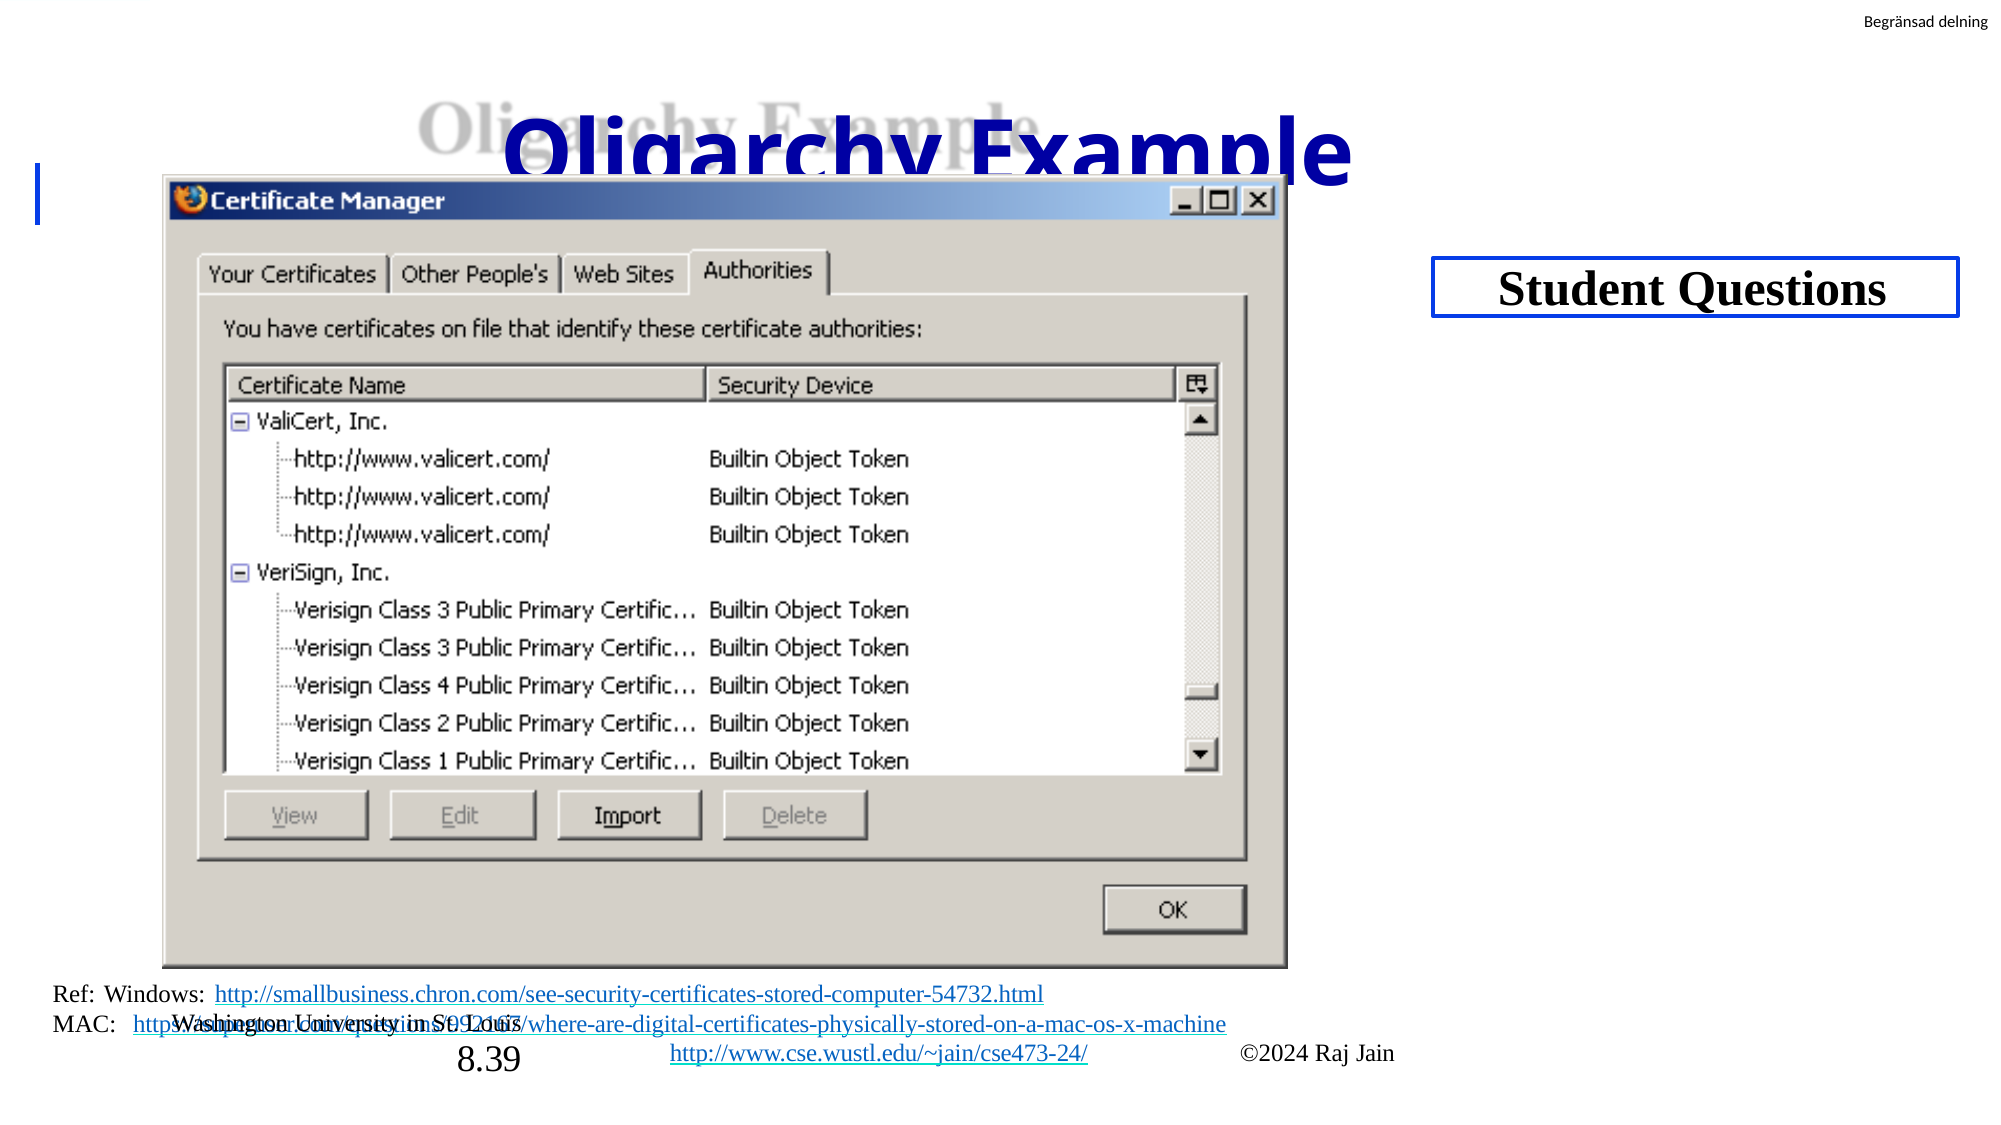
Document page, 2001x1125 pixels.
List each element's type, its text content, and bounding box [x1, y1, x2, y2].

text_box Student Questions [1432, 258, 1958, 316]
title Oligarchy Example [137, 52, 1863, 243]
text_box Ref: Windows: http://smallbusiness.chron.com/see-security-certificates-stored-computer-54732.html MAC: https://superuser.com/questions/992167/where-are-digital-certificates-physically-stored-on-a-mac-os-x-machine [522, 975, 1249, 1038]
footer ©2024 Raj Jain [1237, 1037, 1399, 1125]
text_box http://www.cse.wustl.edu/~jain/cse473-24/ [667, 1037, 1101, 1067]
slide_number Washington University in St. Louis 8.39 [25, 717, 522, 1125]
picture [162, 53, 1288, 969]
